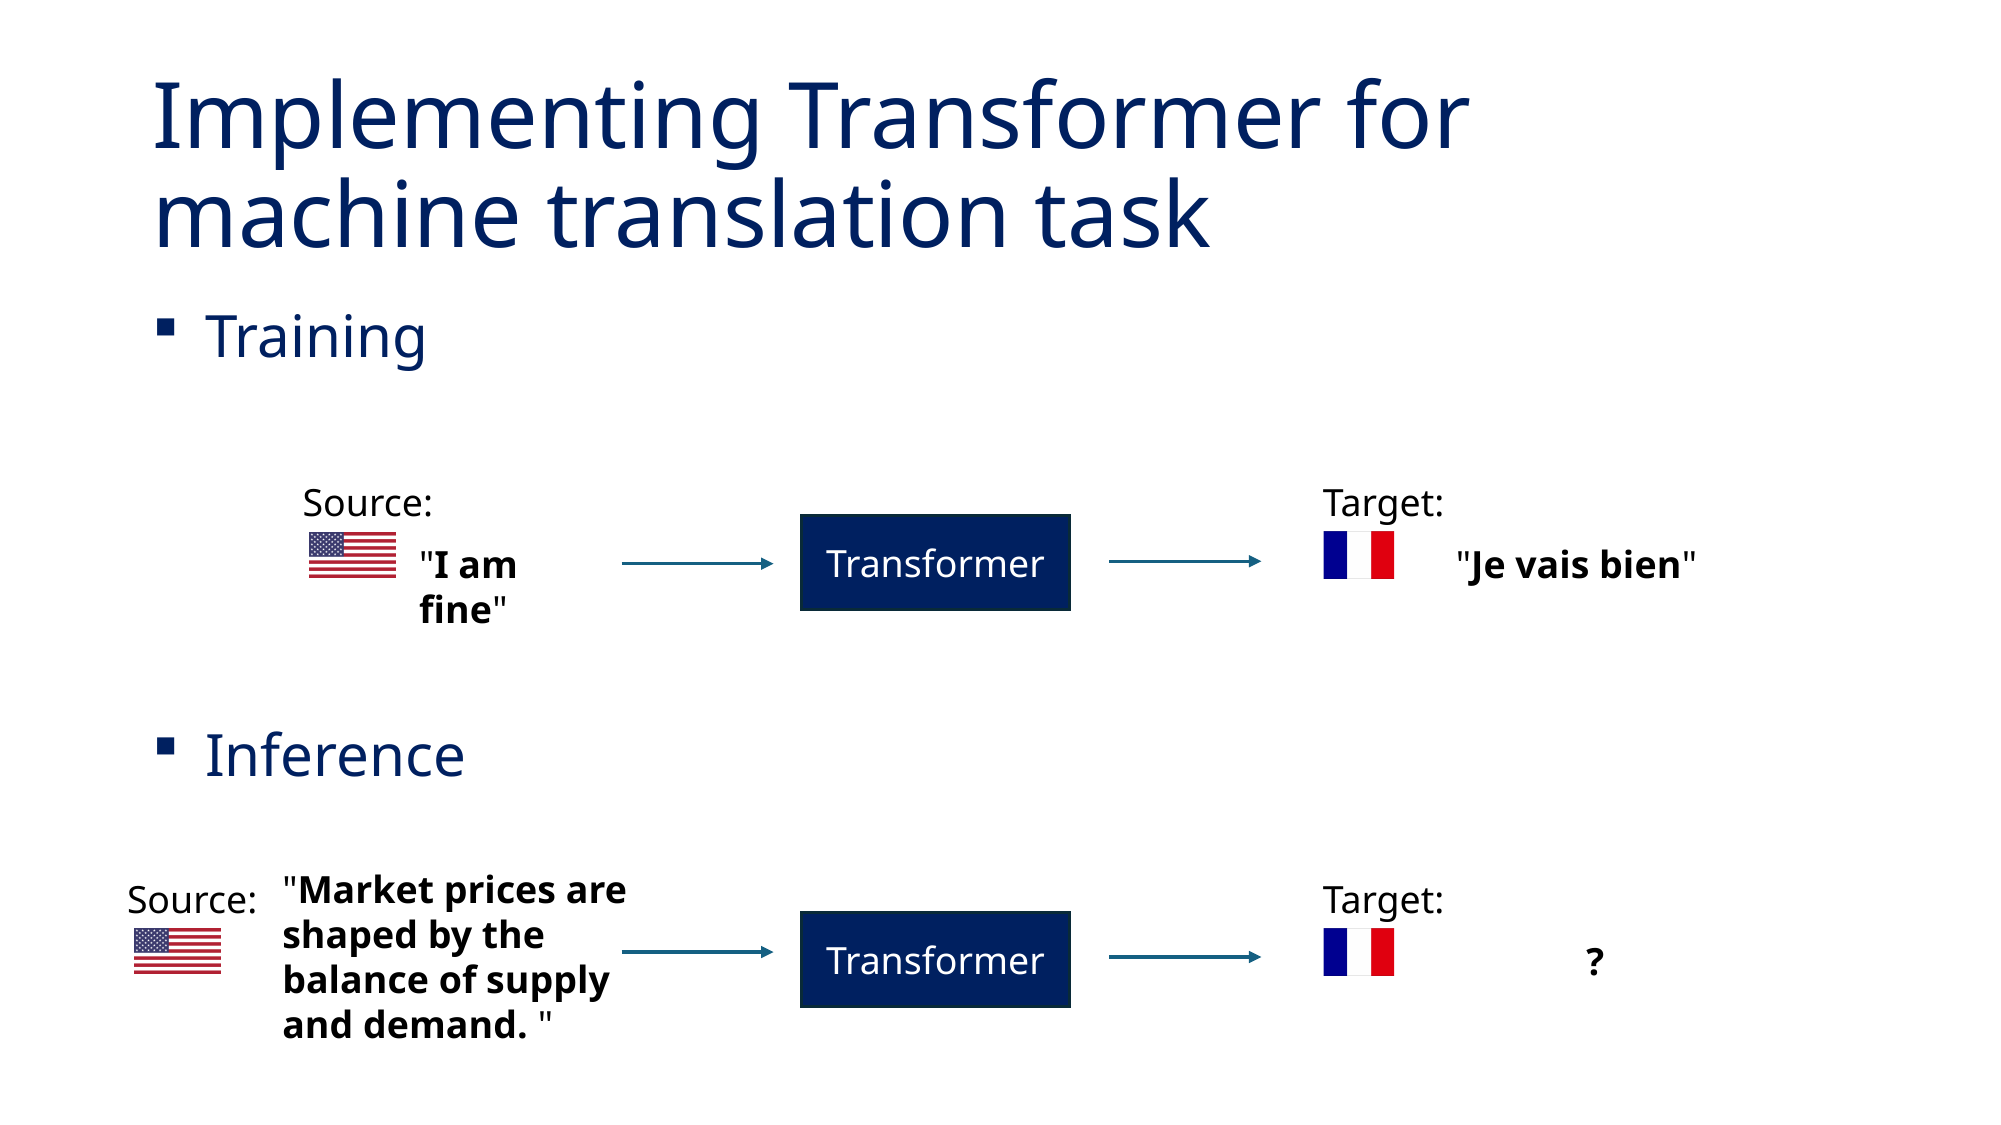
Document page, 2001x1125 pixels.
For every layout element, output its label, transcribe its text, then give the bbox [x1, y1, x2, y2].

text_box Target: [1308, 868, 1539, 929]
picture [134, 928, 221, 975]
text_box Source: [288, 471, 519, 532]
picture [309, 531, 396, 578]
list Training Inference [137, 299, 1863, 1014]
title Implementing Transformer for machine translation task [137, 59, 1863, 278]
picture [1323, 928, 1395, 976]
text_box Transformer [800, 911, 1071, 1008]
text_box Target: [1308, 471, 1539, 532]
text_box Transformer [800, 514, 1071, 611]
text_box "I am fine" [404, 533, 622, 639]
text_box Source: [112, 868, 288, 929]
text_box ? [1441, 930, 1750, 991]
text_box "Market prices are shaped by the balance of supply and demand. " [267, 858, 660, 1053]
text_box "Je vais bien" [1441, 533, 1750, 594]
picture [1323, 531, 1395, 579]
